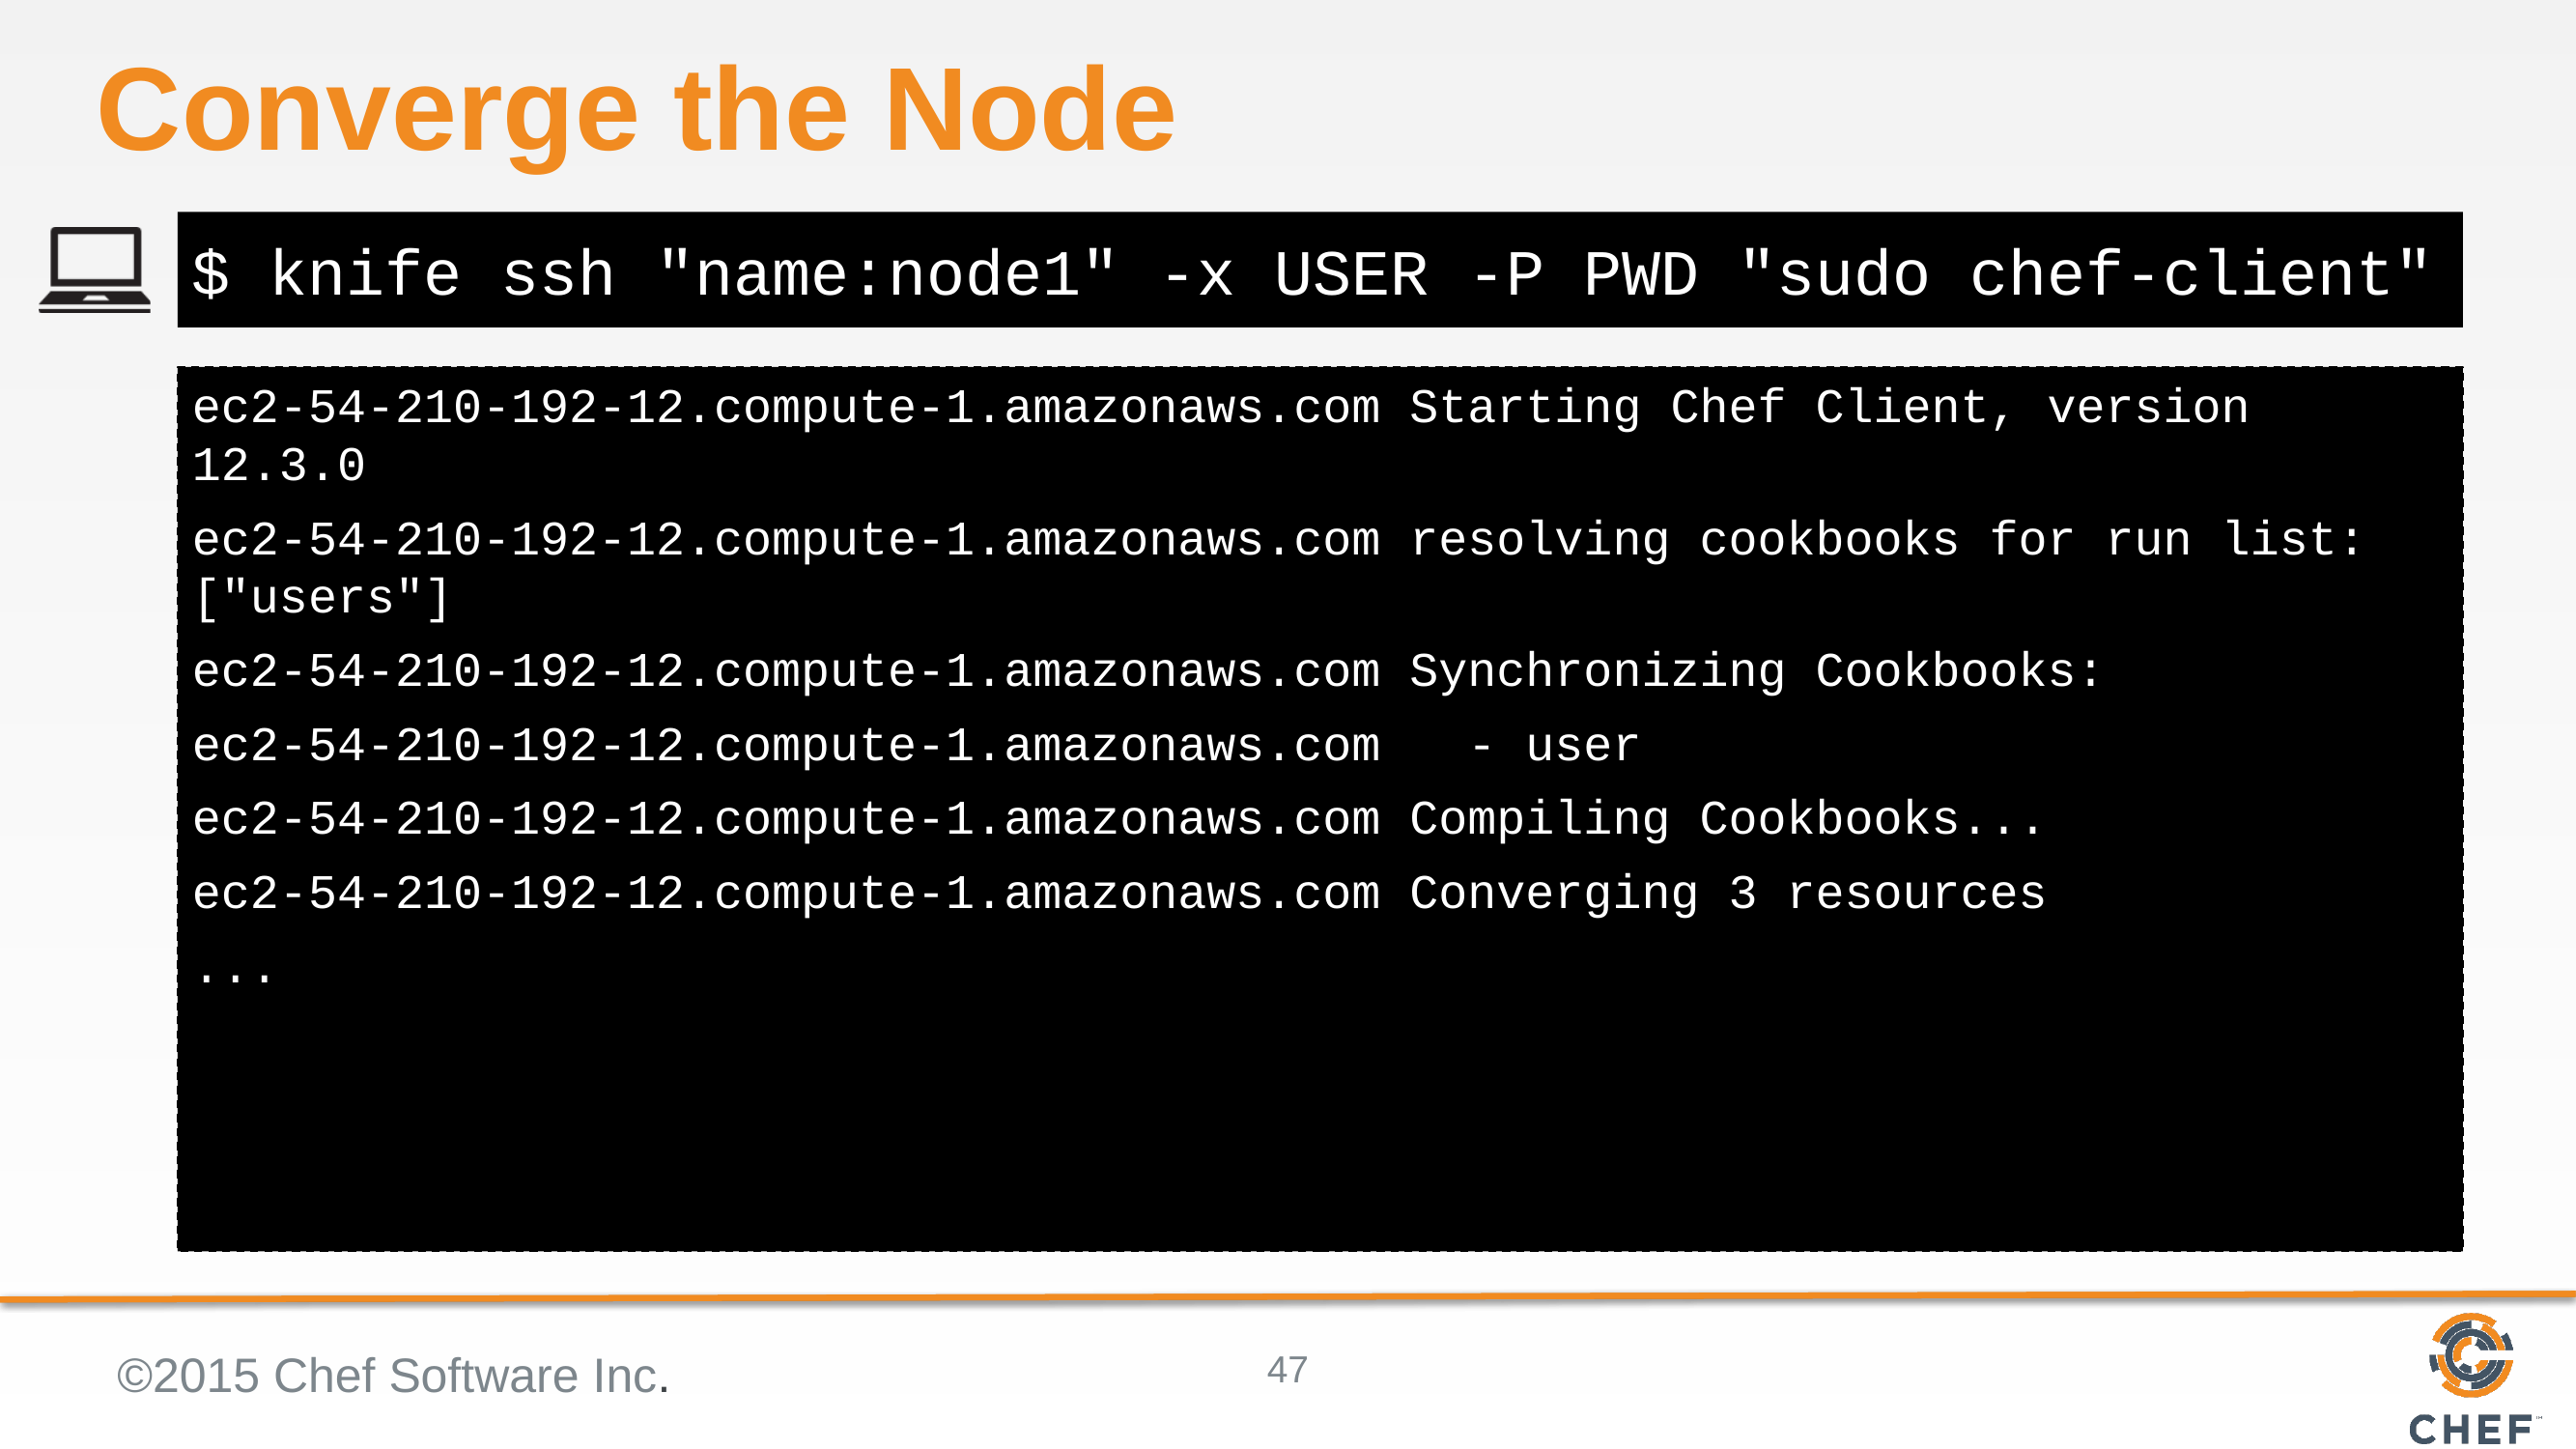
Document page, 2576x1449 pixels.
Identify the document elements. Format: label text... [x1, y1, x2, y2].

list ec2-54-210-192-12.compute-1.amazonaws.com Starting Chef Client, version 12.3.0 ec2-54-210-192-12.compute-1.amazonaws.com resolving cookbooks for run list: ["users"] ec2-54-210-192-12.compute-1.amazonaws.com Synchronizing Cookbooks: ec2-54-210-192-12.compute-1.amazonaws.com - user ec2-54-210-192-12.compute-1.amazonaws.com Compiling Cookbooks... ec2-54-210-192-12.compute-1.amazonaws.com Converging 3 resources ... [177, 366, 2464, 1252]
list $ knife ssh "name:node1" -x USER -P PWD "sudo chef-client" [177, 212, 2463, 327]
title Converge the Node [96, 48, 2463, 180]
slide_number 47 [1172, 1338, 1403, 1416]
picture [2399, 1297, 2550, 1449]
footer ©2015 Chef Software Inc. [102, 1336, 948, 1418]
